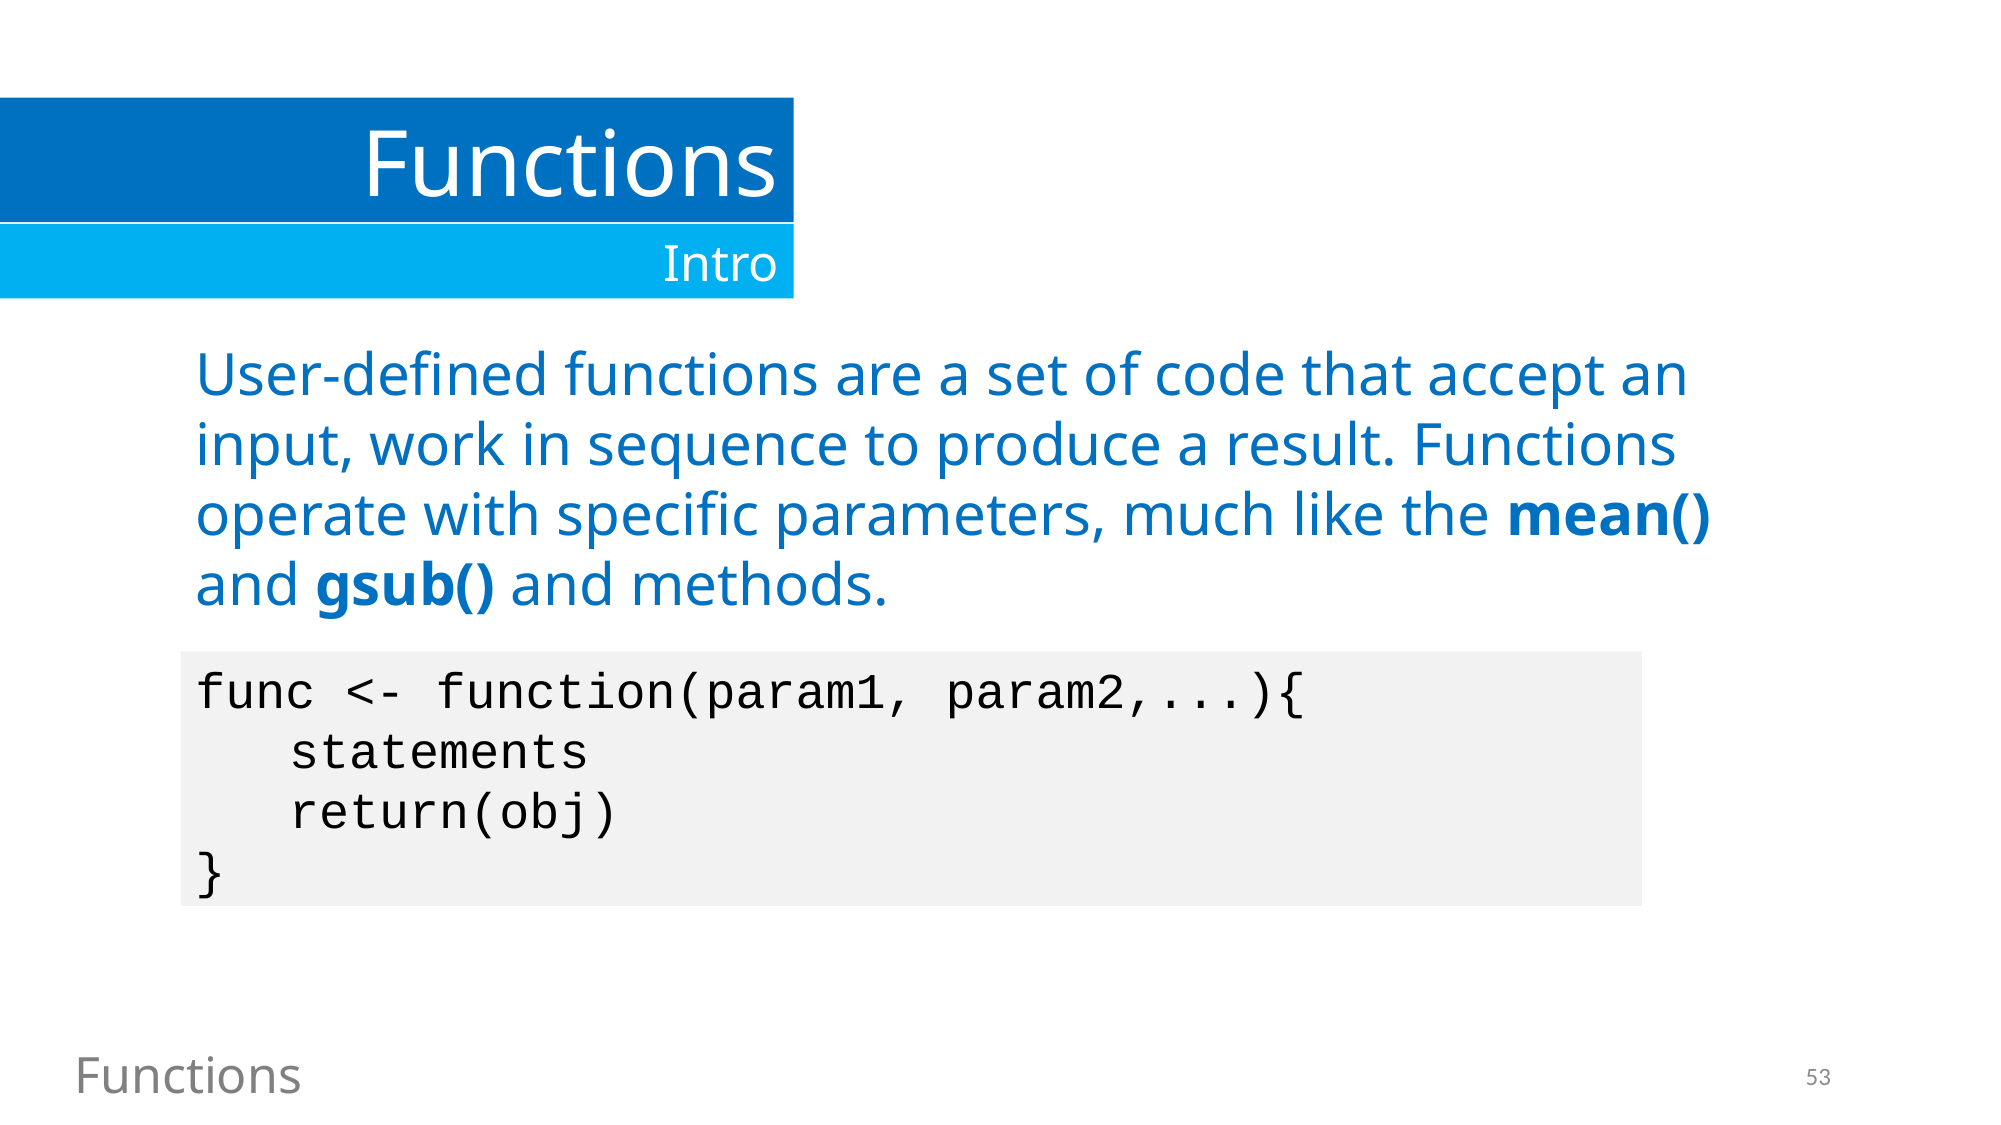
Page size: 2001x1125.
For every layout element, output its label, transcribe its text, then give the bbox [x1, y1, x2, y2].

text_box Intro [0, 223, 794, 299]
text_box User-defined functions are a set of code that accept an input, work in sequence to produce a result. Functions operate with specific parameters, much like the mean() and gsub() and methods. [180, 329, 1739, 625]
text_box Functions [59, 1036, 1529, 1111]
text_box func <- function(param1, param2,...){ statements return(obj) } [180, 651, 1642, 906]
text_box Functions [0, 97, 794, 223]
slide_number 53 [1529, 1045, 1847, 1106]
